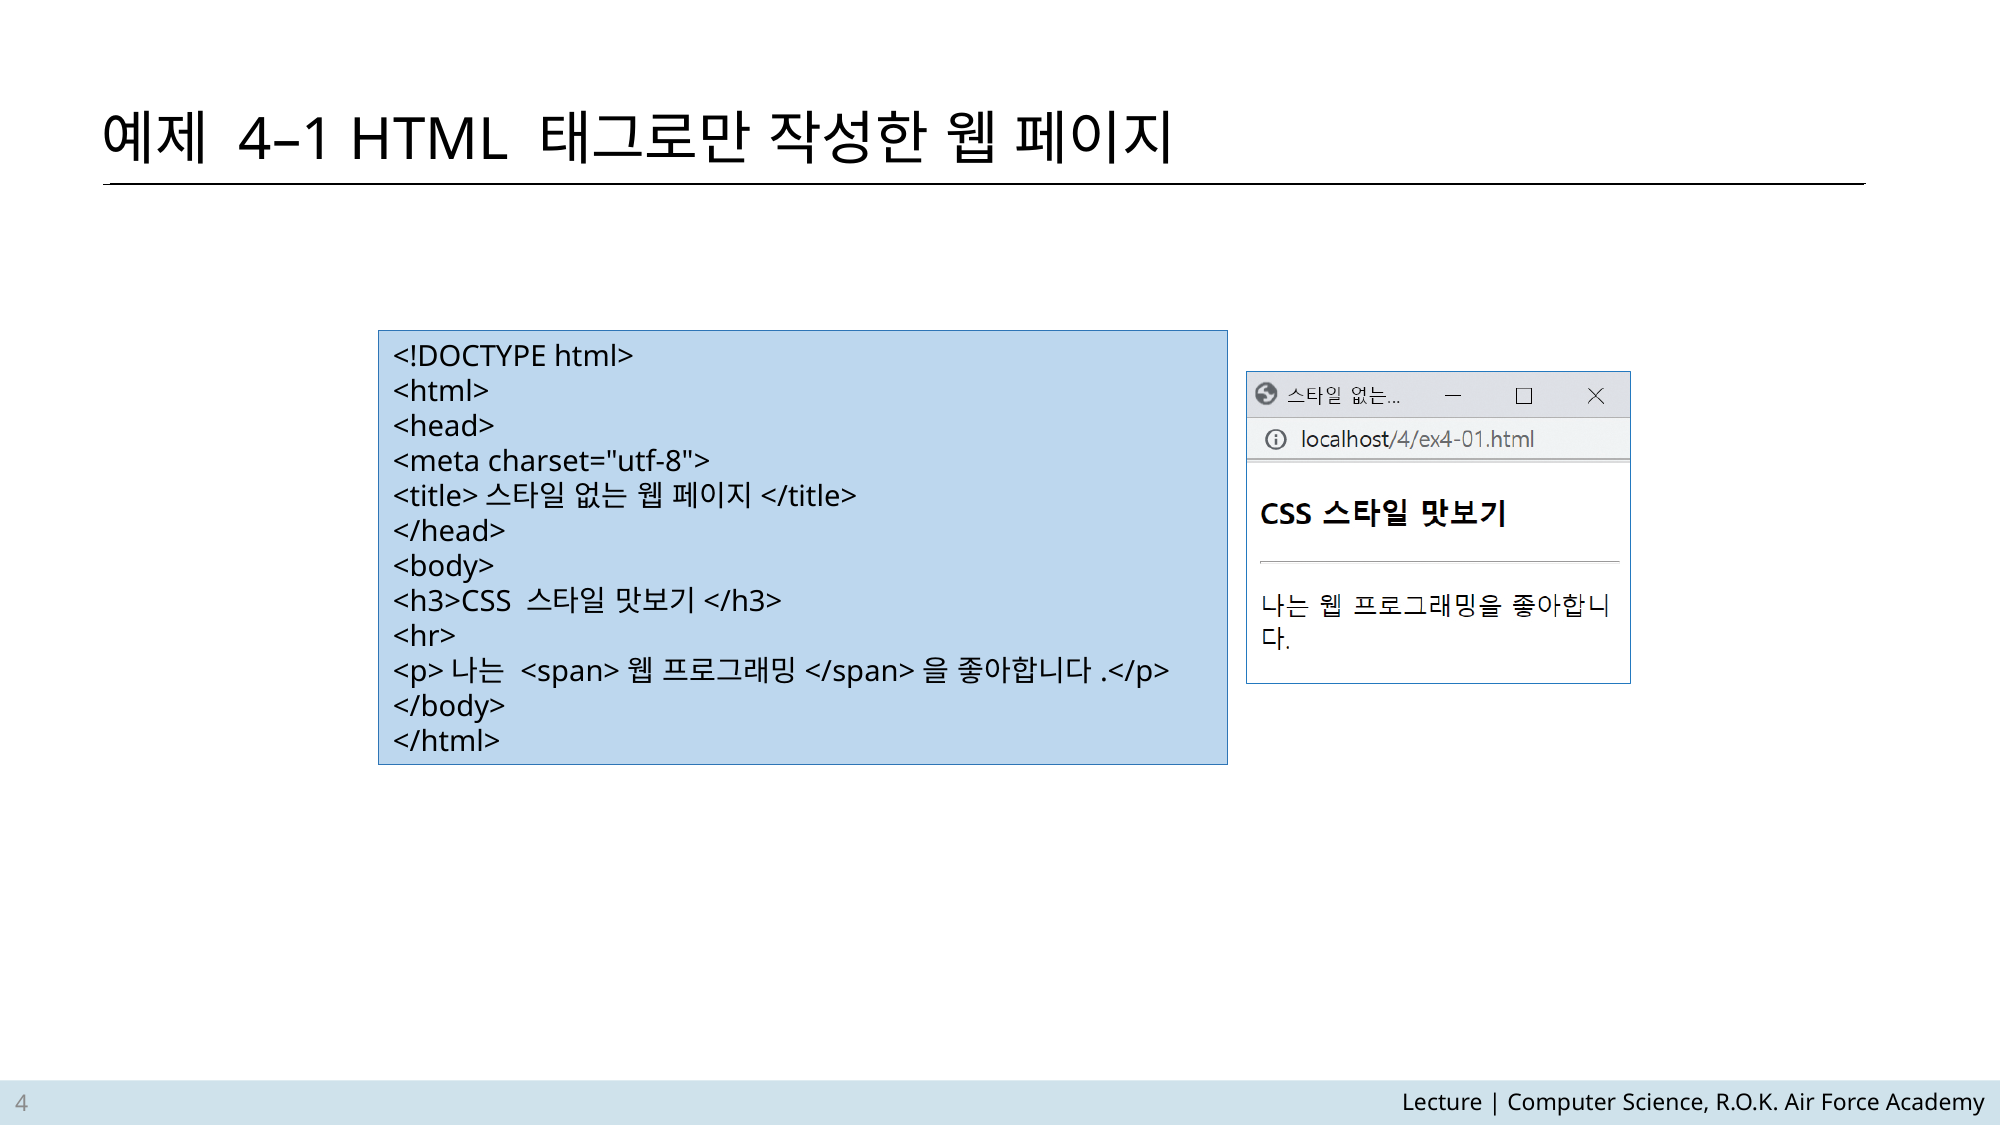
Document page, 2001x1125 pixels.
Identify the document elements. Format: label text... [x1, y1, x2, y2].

slide_number 3 [0, 1086, 114, 1123]
list 예제 4–1 HTML 태그로만 작성한 웹 페이지 [90, 109, 1862, 172]
text_box <!DOCTYPE html> <html> <head> <meta charset="utf-8"> <title>스타일 없는 웹 페이지</title> </head> <body> <h3>CSS 스타일 맛보기</h3> <hr> <p>나는 <span>웹 프로그래밍</span>을 좋아합니다.</p> </body> </html> [378, 330, 1228, 765]
picture [1246, 372, 1630, 683]
